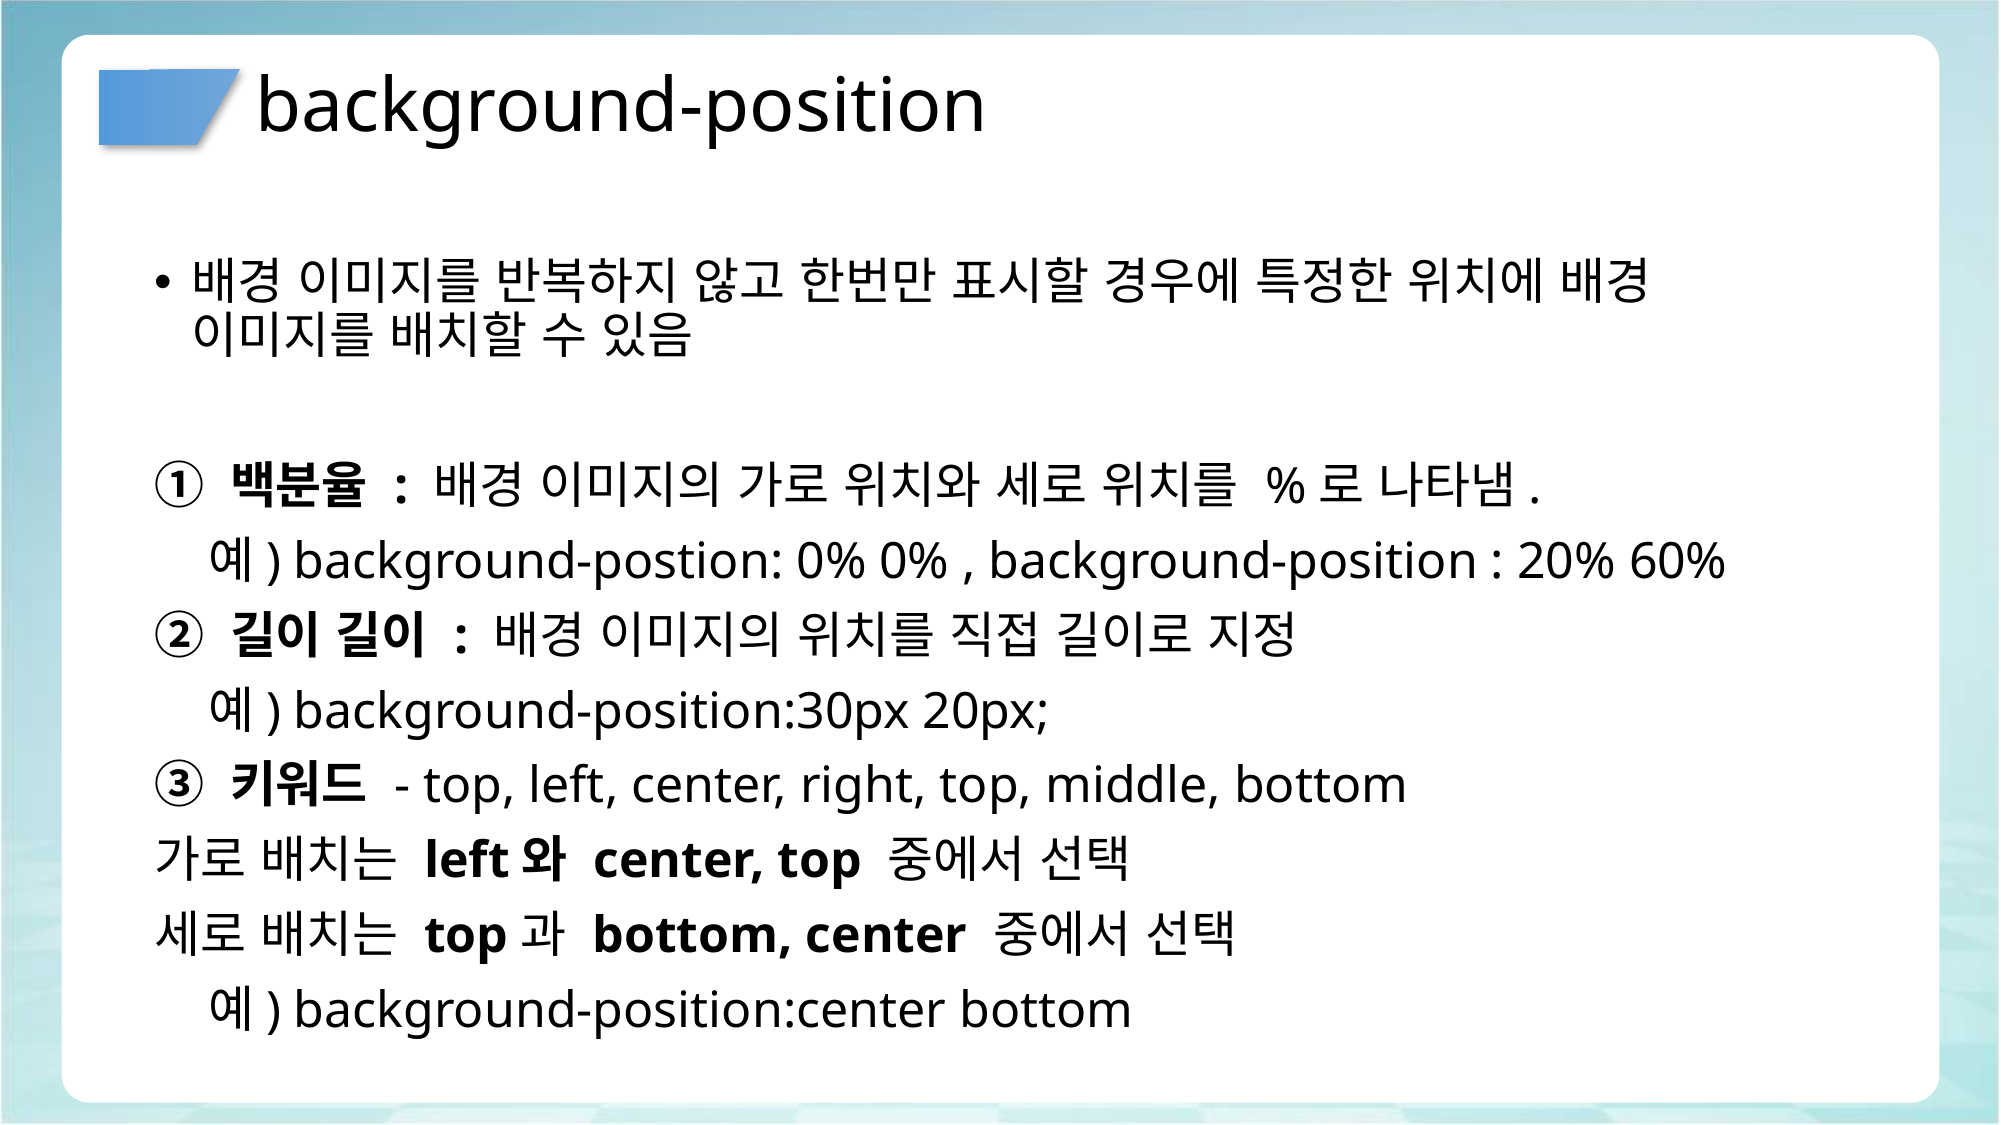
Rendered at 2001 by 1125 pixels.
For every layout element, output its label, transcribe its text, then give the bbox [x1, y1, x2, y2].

text_box 배경 이미지를 반복하지 않고 한번만 표시할 경우에 특정한 위치에 배경 이미지를 배치할 수 있음 ① 백분율 : 배경 이미지의 가로 위치와 세로 위치를 %로 나타냄. 예) background-postion: 0% 0% , background-position : 20% 60% ② 길이 길이 : 배경 이미지의 위치를 직접 길이로 지정 예) background-position:30px 20px; ③ 키워드 - top, left, center, right, top, middle, bottom 가로 배치는 left와 center, top 중에서 선택 세로 배치는 top과 bottom, center 중에서 선택 예) background-position:center bottom [139, 249, 1851, 1085]
picture [0, 0, 2001, 1125]
title background-position [240, 49, 1809, 165]
